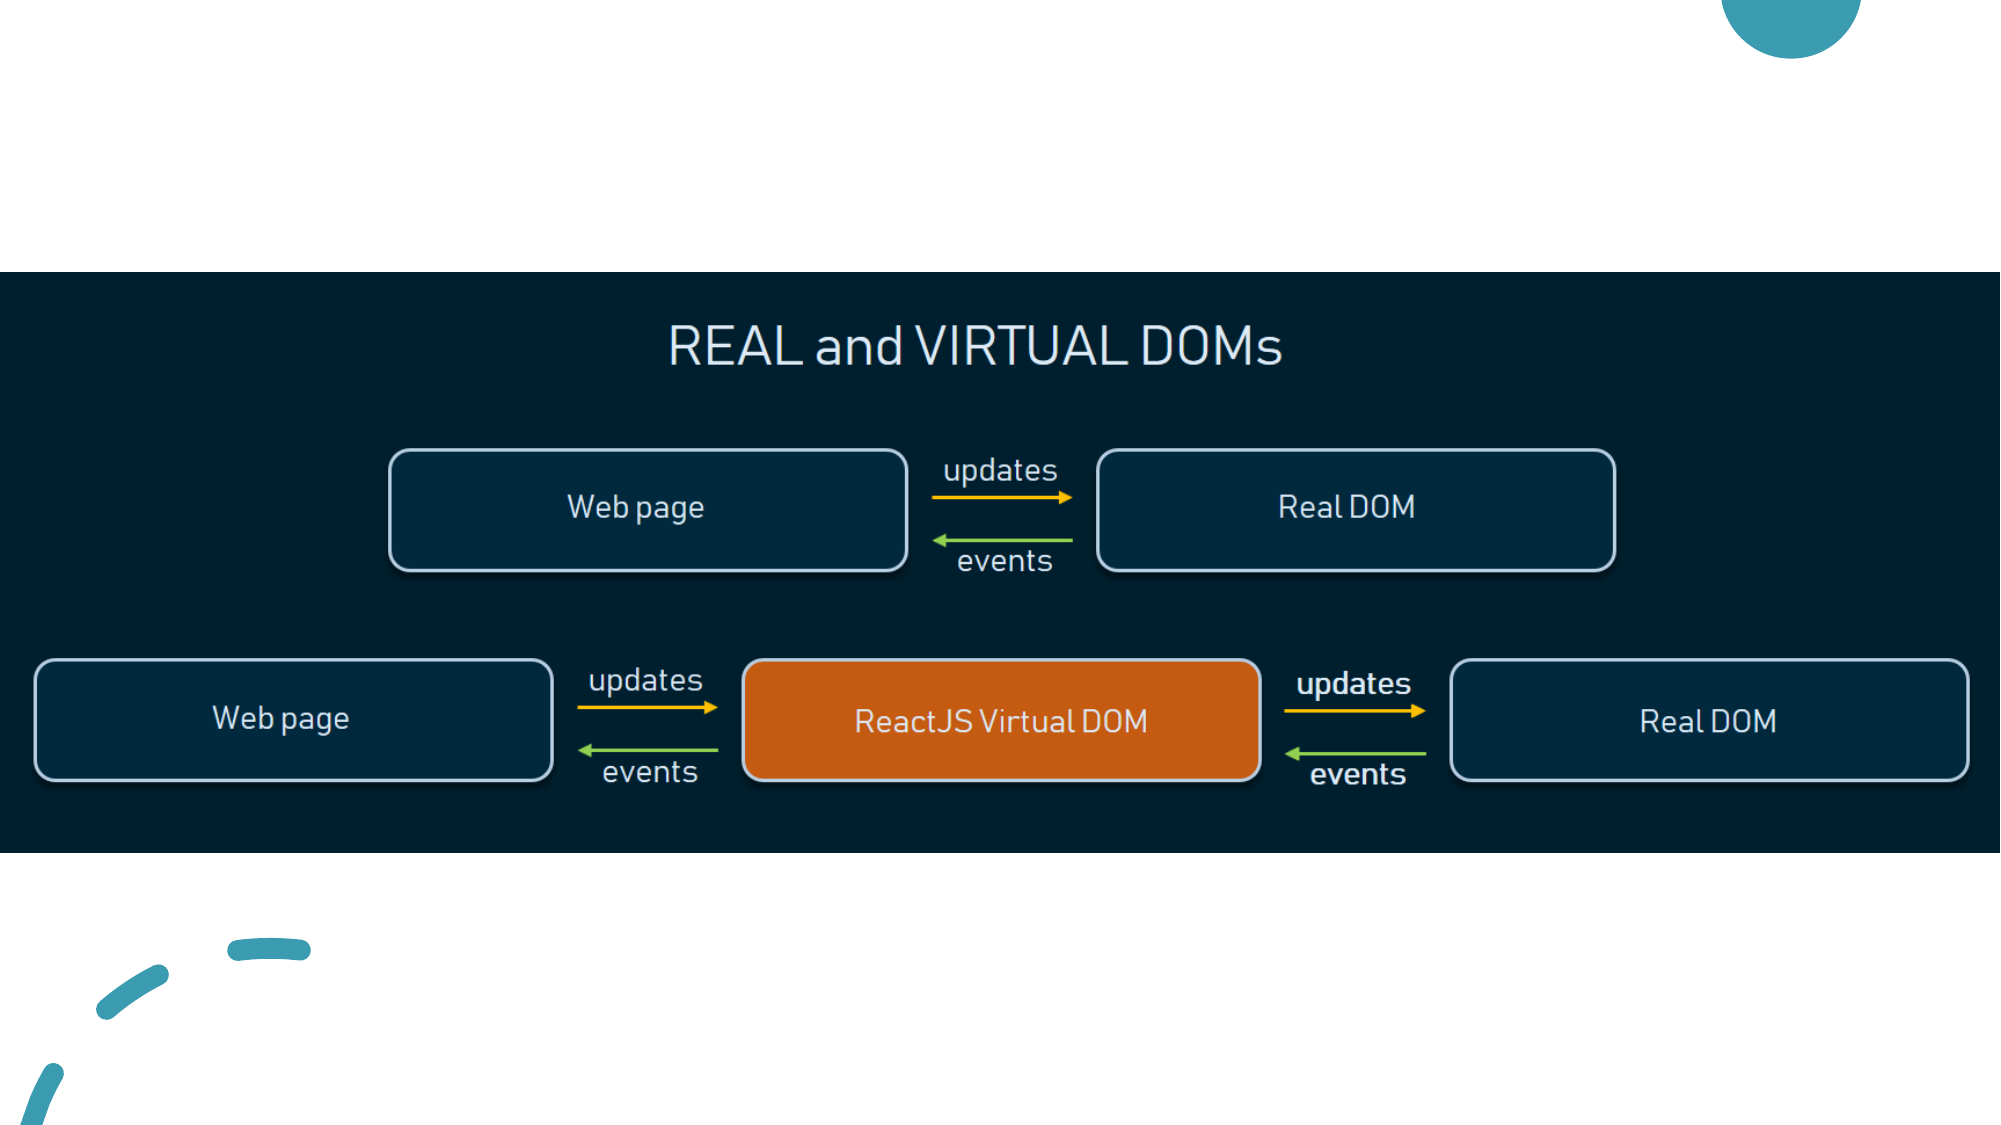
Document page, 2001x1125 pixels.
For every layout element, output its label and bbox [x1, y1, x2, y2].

picture [0, 272, 2000, 853]
